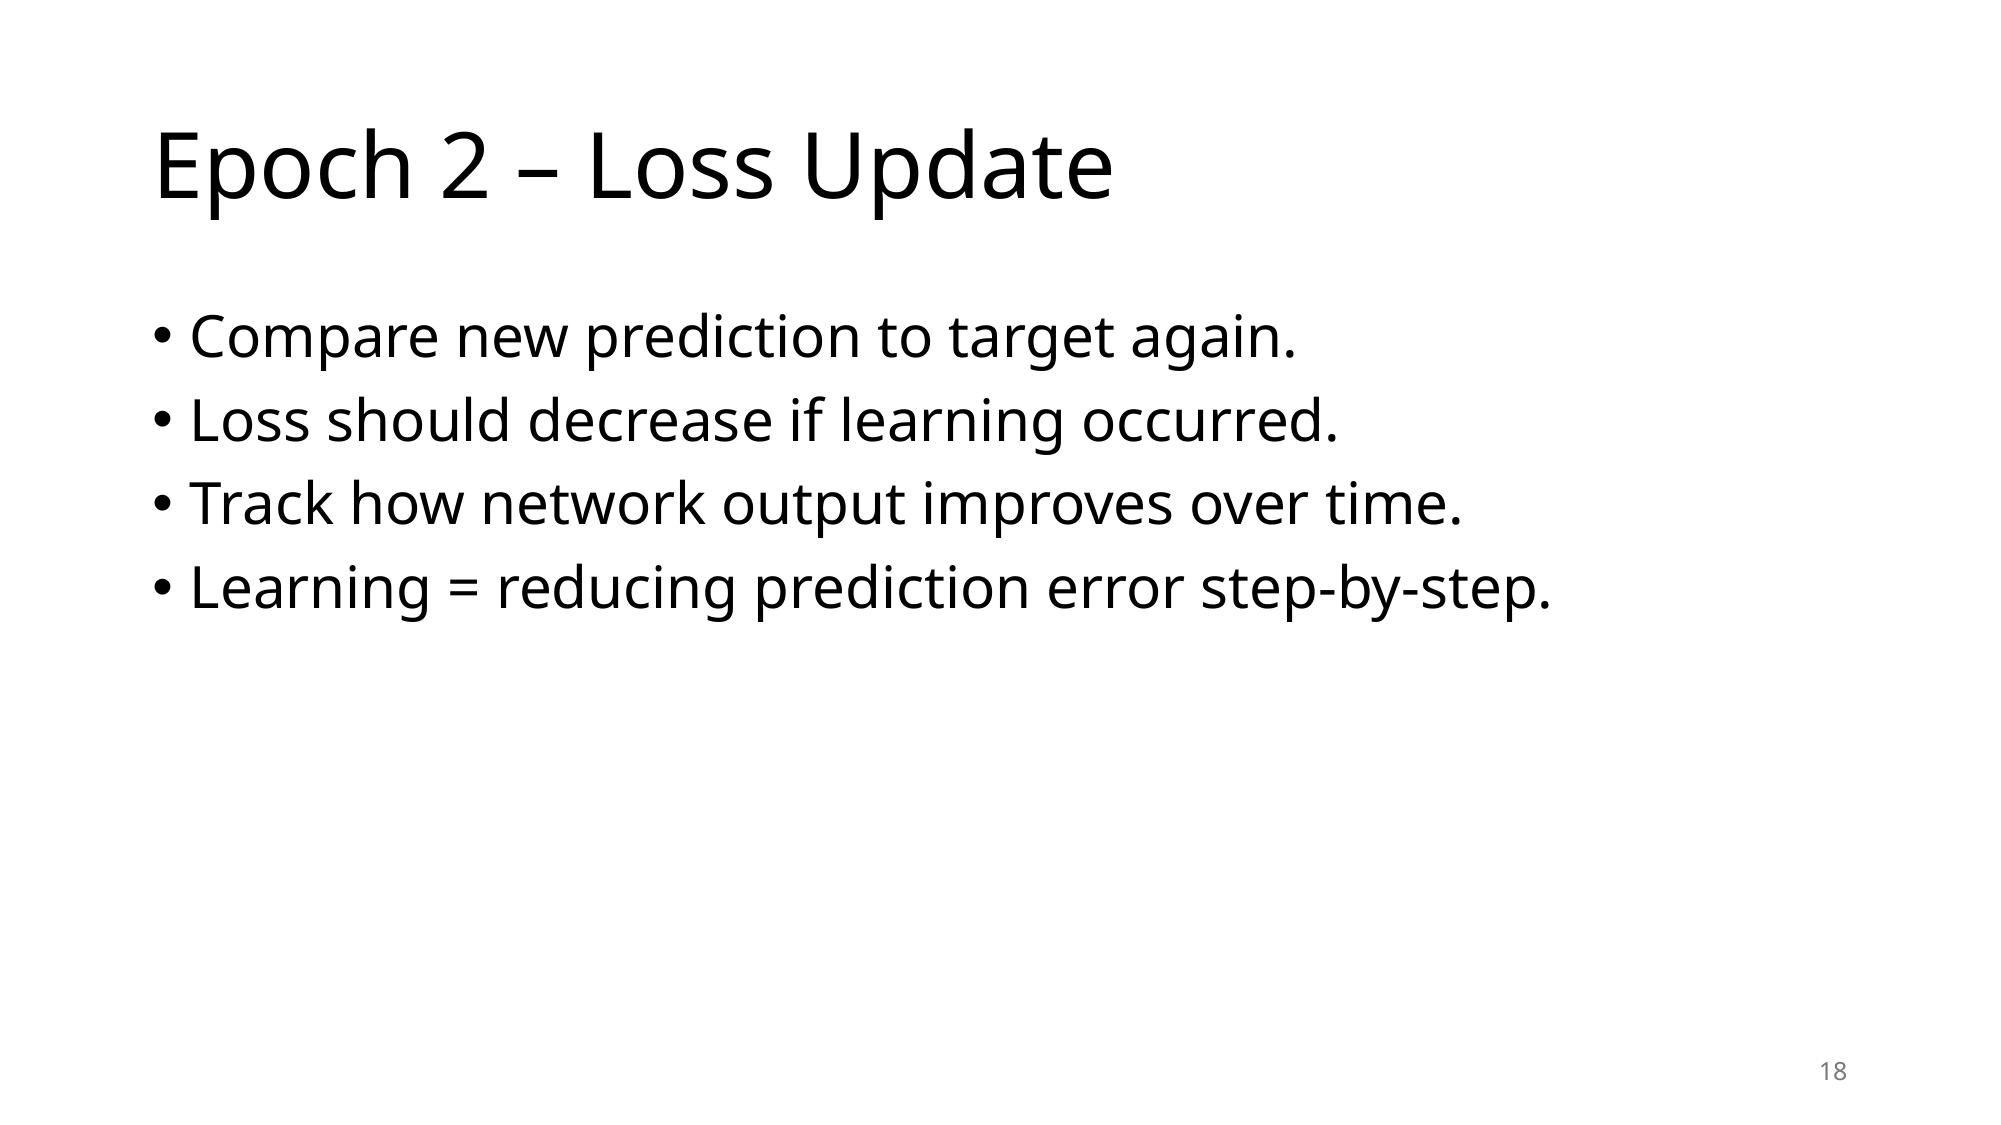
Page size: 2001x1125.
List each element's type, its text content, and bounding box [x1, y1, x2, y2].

list Compare new prediction to target again. Loss should decrease if learning occurred. Track how network output improves over time. Learning = reducing prediction error step-by-step. [137, 299, 1863, 1014]
slide_number 18 [1412, 1042, 1863, 1103]
title Epoch 2 – Loss Update [137, 59, 1863, 278]
